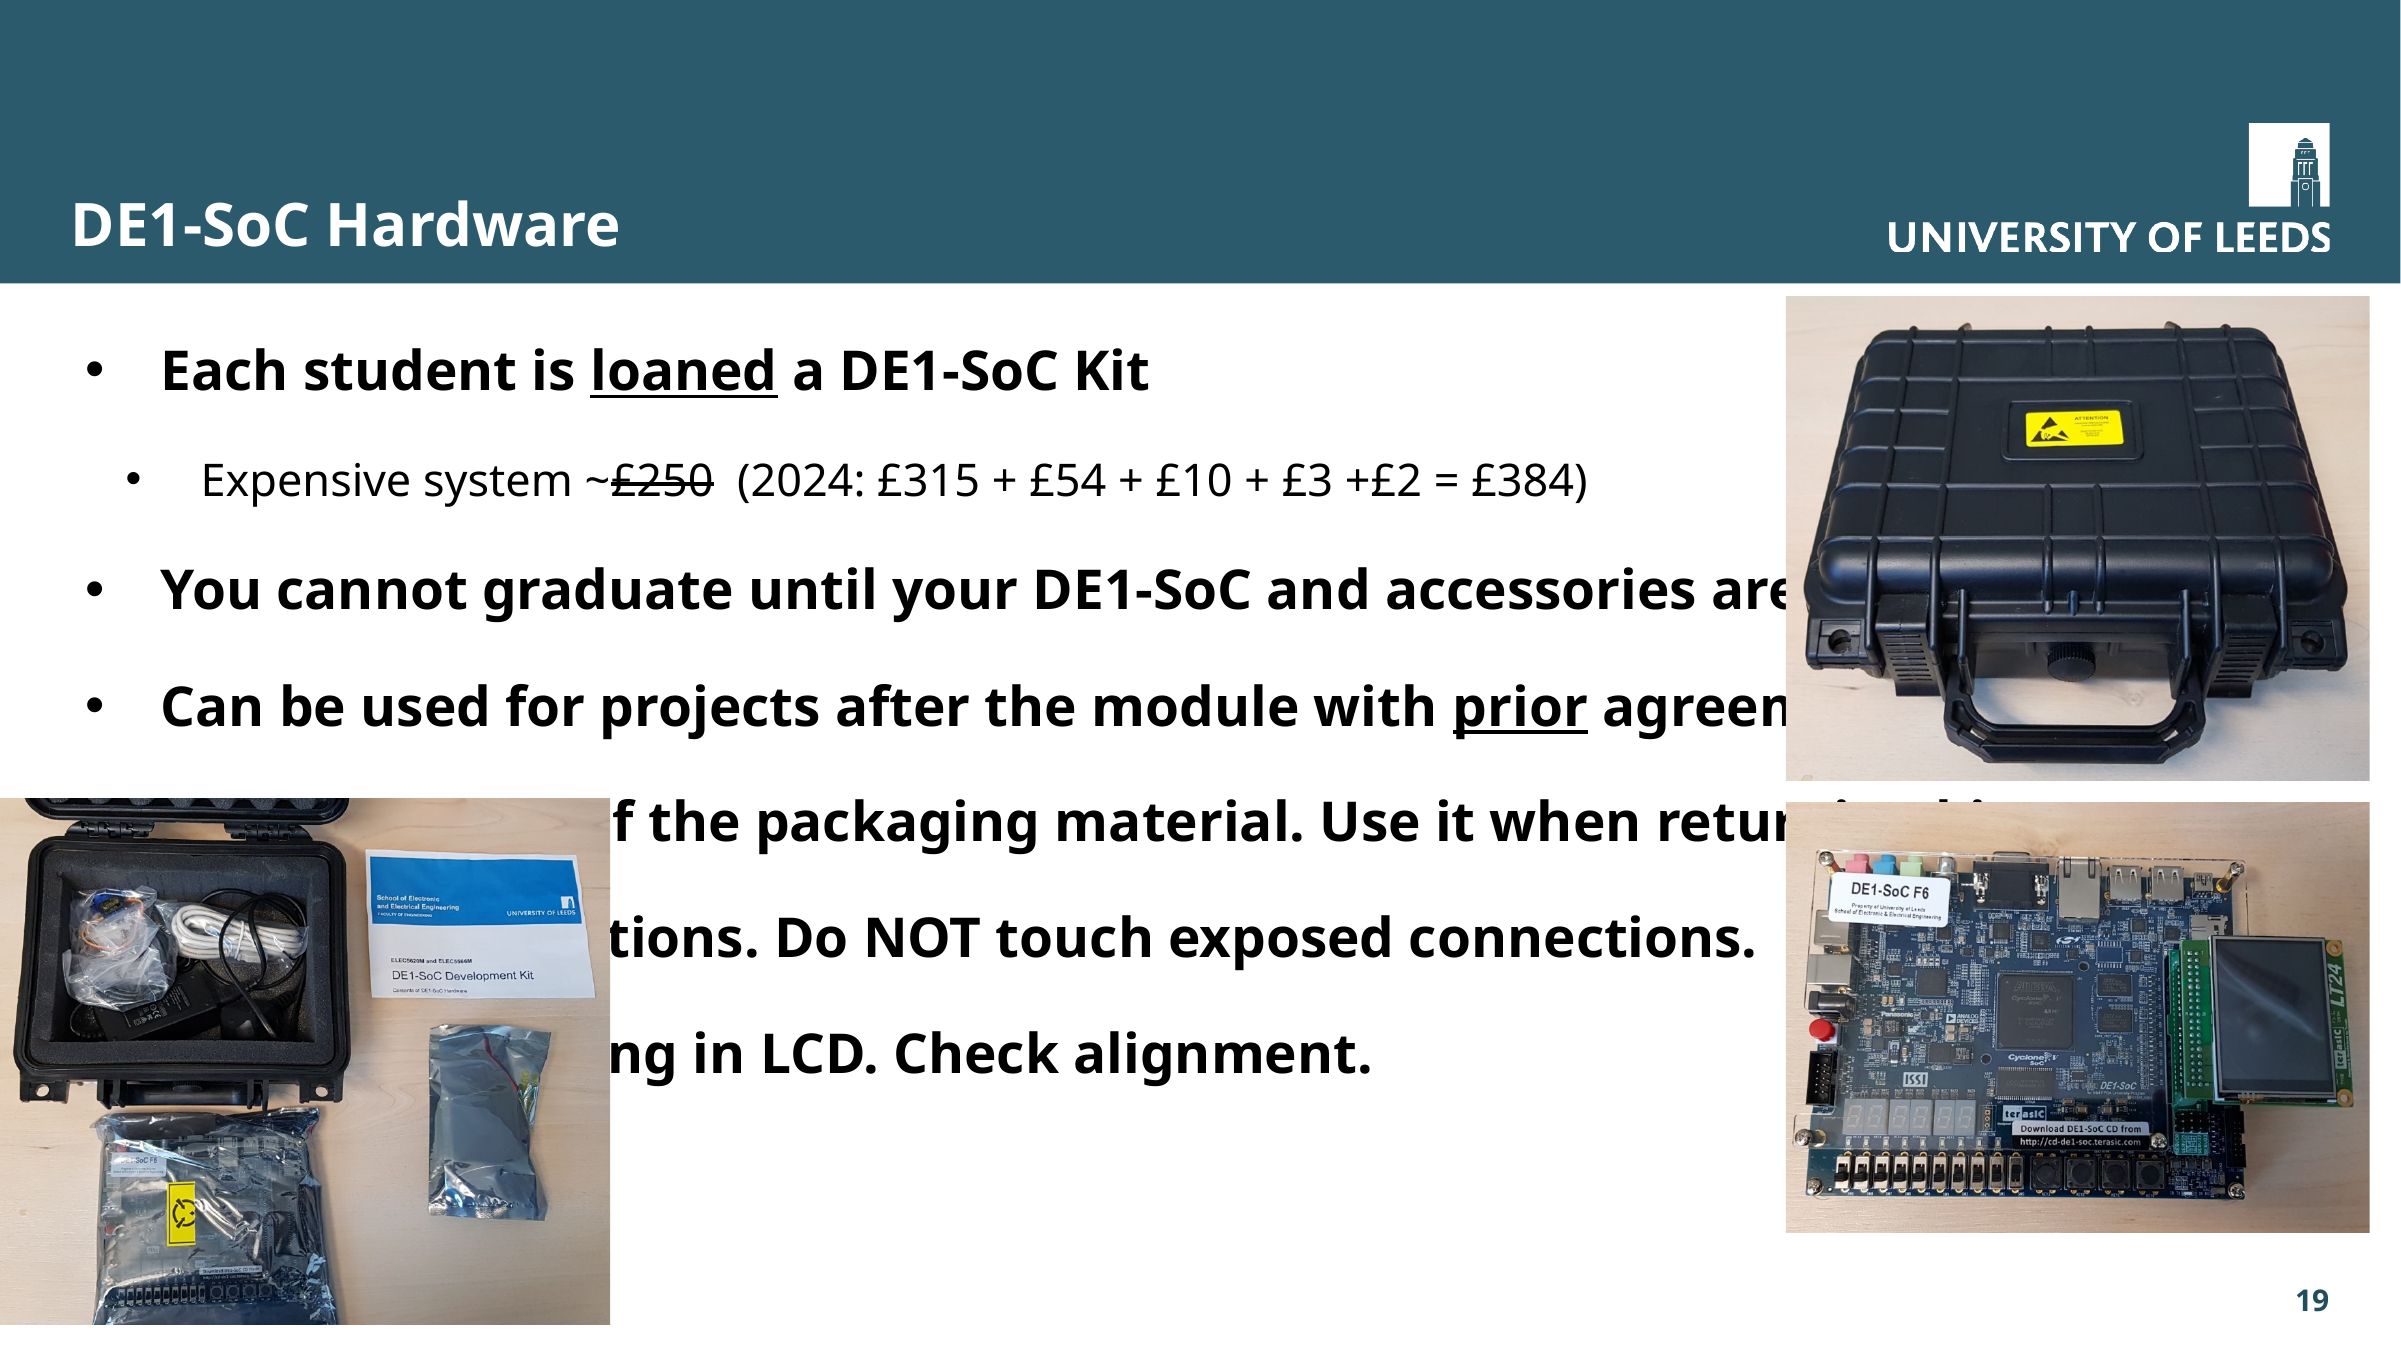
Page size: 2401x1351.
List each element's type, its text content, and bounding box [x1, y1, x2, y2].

title DE1-SoC Hardware [70, 81, 1806, 259]
list Each student is loaned a DE1-SoC Kit Expensive system ~£250 (2024: £315 + £54 + £10 + £3 +£2 = £384) You cannot graduate until your DE1-SoC and accessories are returned! Can be used for projects after the module with prior agreement. Do not dispose of the packaging material. Use it when returning kit. Take ESD precautions. Do NOT touch exposed connections. Take care plugging in LCD. Check alignment. [70, 327, 2329, 1230]
picture [1785, 802, 2370, 1233]
picture [1785, 296, 2370, 781]
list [0, 798, 611, 1325]
